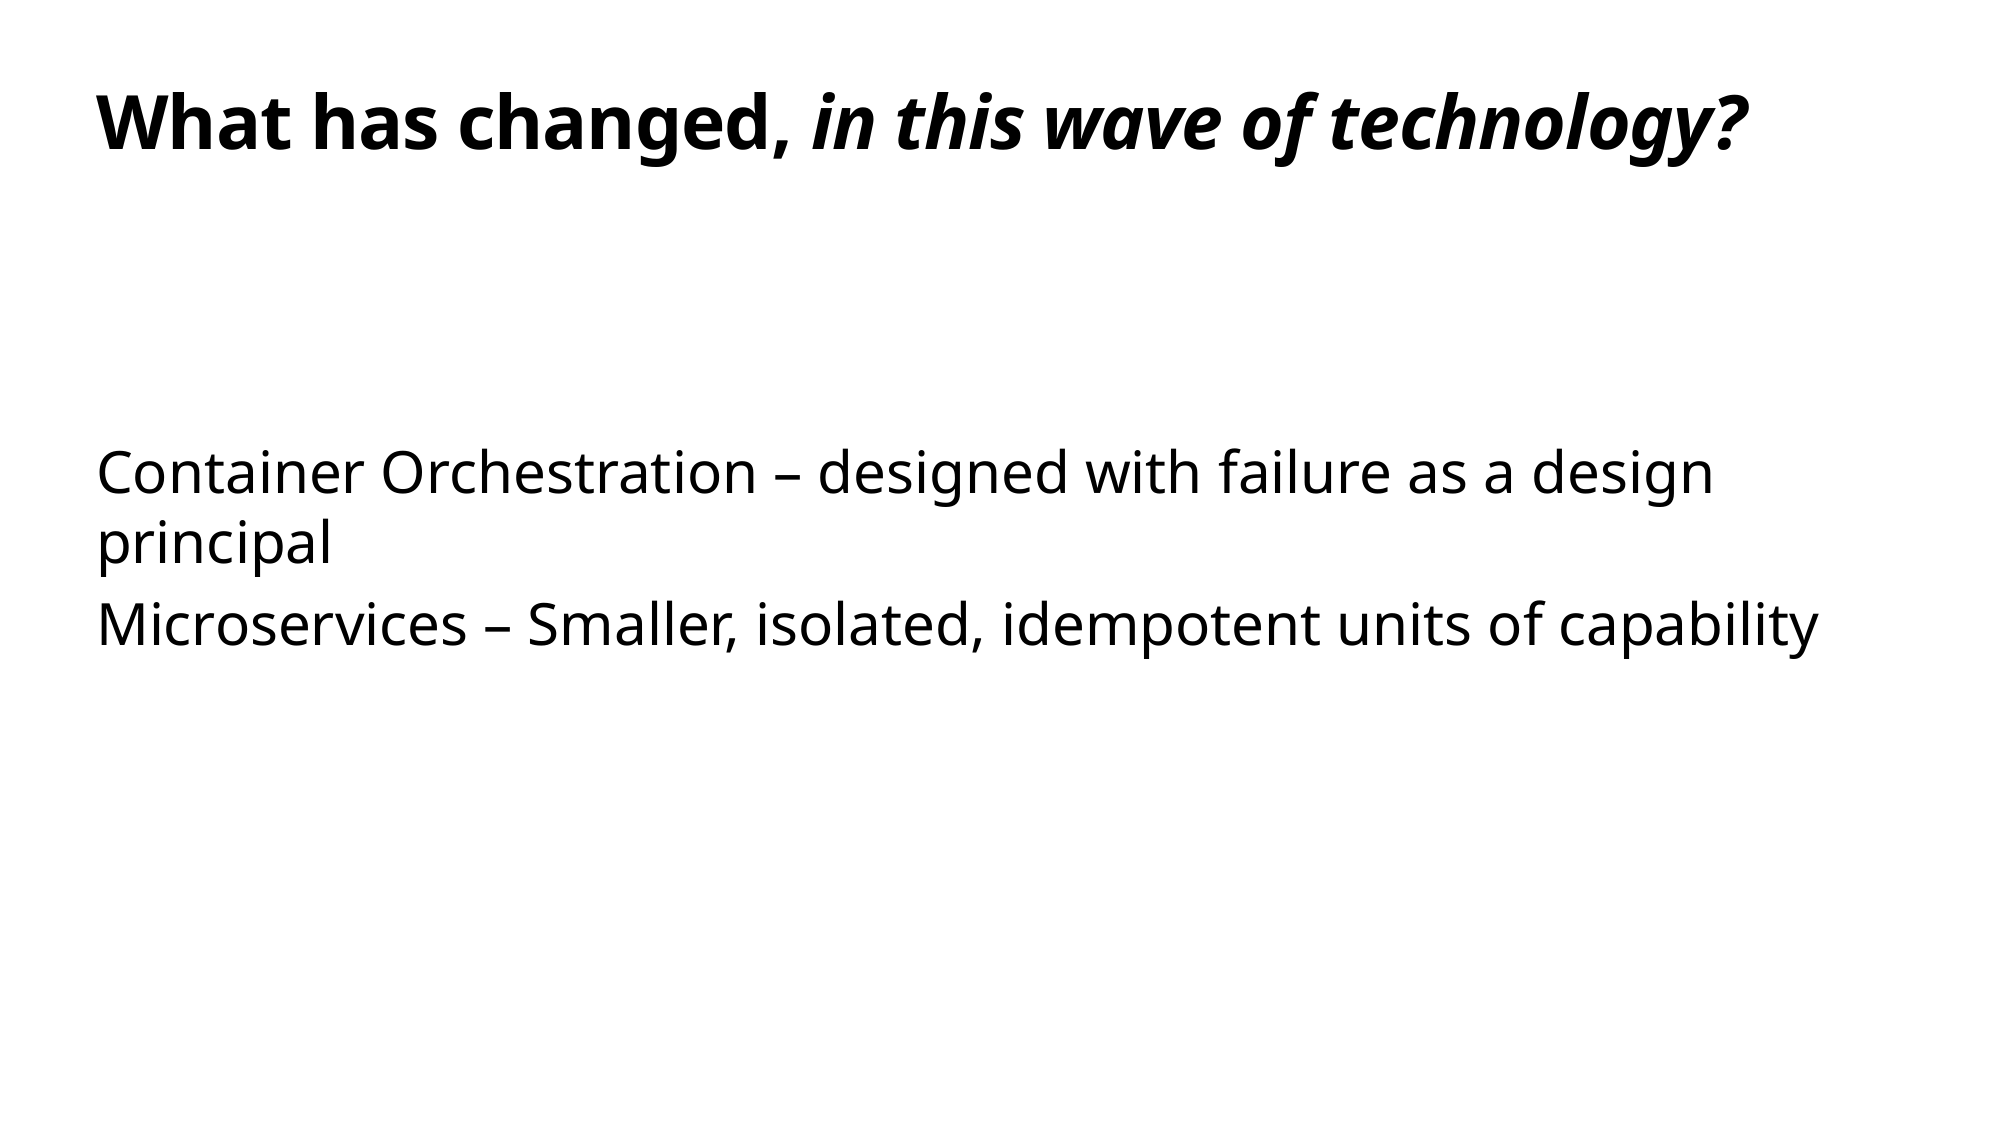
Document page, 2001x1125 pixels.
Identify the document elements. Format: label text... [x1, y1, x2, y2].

list Container Orchestration – designed with failure as a design principal Microservices – Smaller, isolated, idempotent units of capability [96, 435, 1904, 591]
title What has changed, in this wave of technology? [96, 75, 1904, 166]
